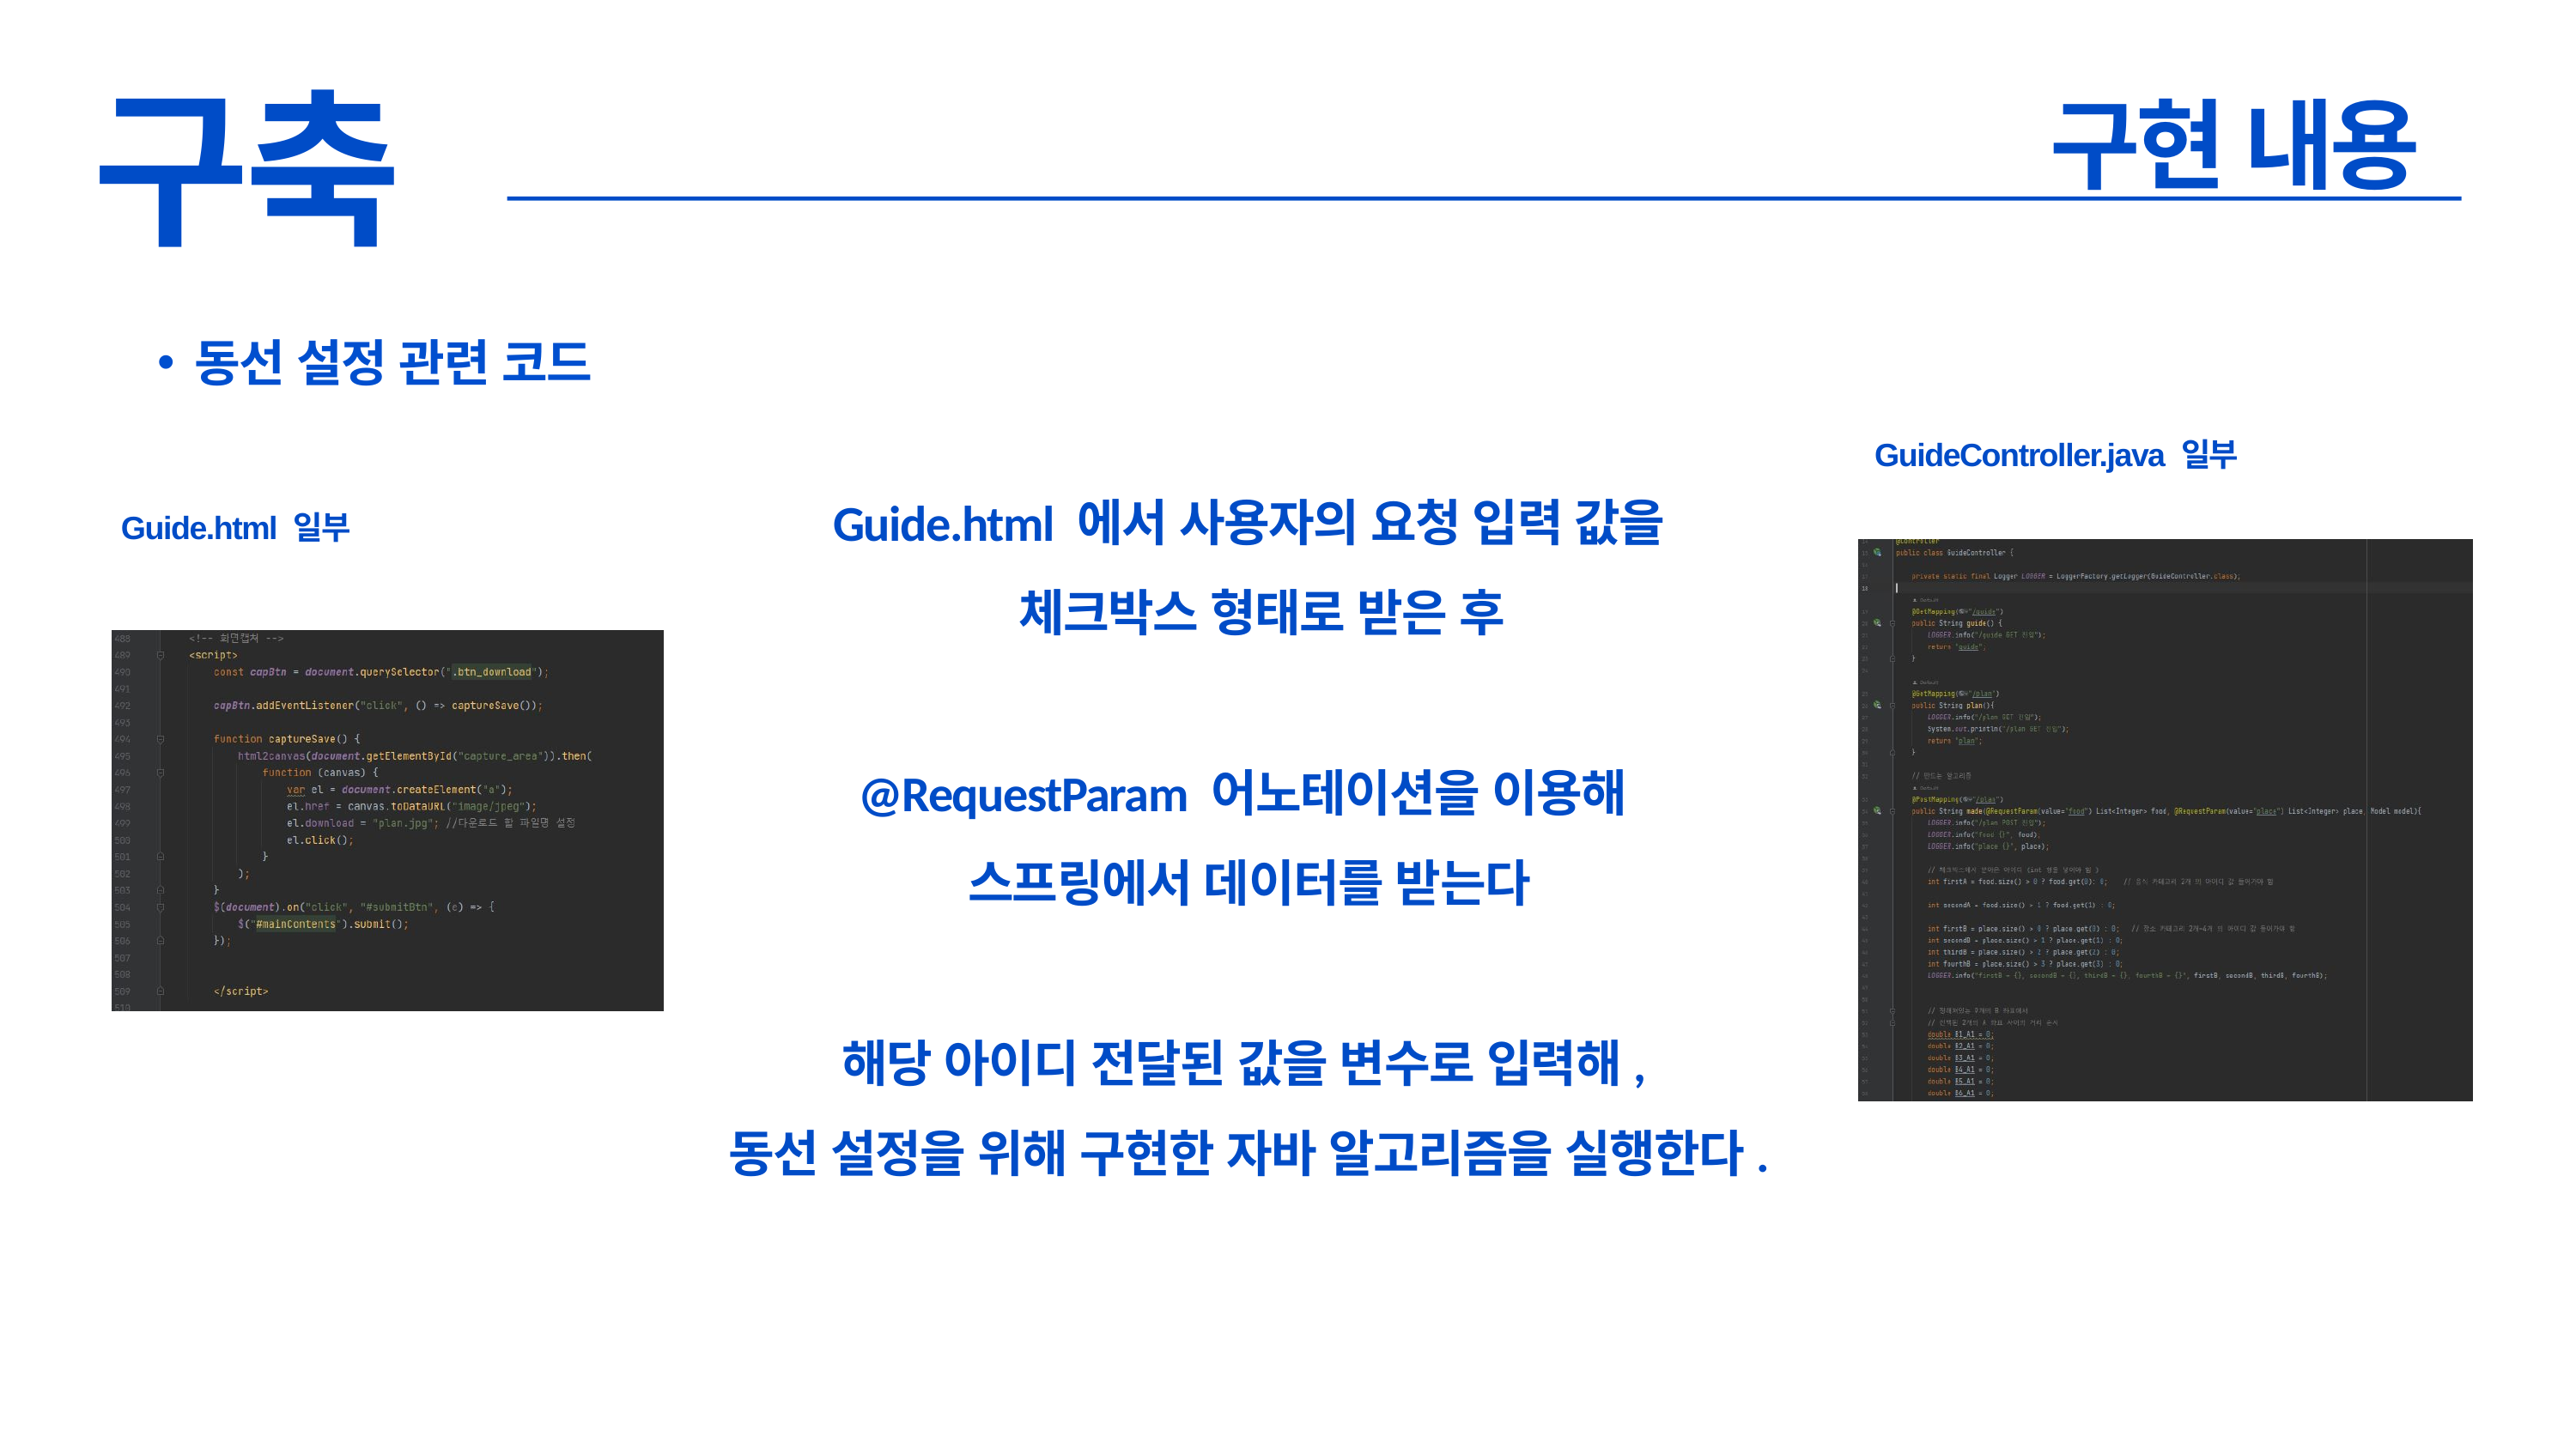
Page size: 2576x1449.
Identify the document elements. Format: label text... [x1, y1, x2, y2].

text_box Guide.html 일부 [0, 485, 612, 546]
text_box 동선 설정 관련 코드 [121, 316, 970, 392]
text_box Guide.html 에서 사용자의 요청 입력 값을 체크박스 형태로 받은 후 @RequestParam 어노테이션을 이용해 스프링에서 데이터를 받는다 해당 아이디 전달된 값을 변수로 입력해, 동선 설정을 위해 구현한 자바 알고리즘을 실행한다. [663, 461, 1835, 1182]
text_box 구현 내용 [2050, 67, 2555, 202]
text_box GuideController.java 일부 [1680, 413, 2433, 474]
picture [1858, 539, 2473, 1102]
text_box 구축 [93, 132, 1486, 266]
picture [112, 630, 664, 1011]
